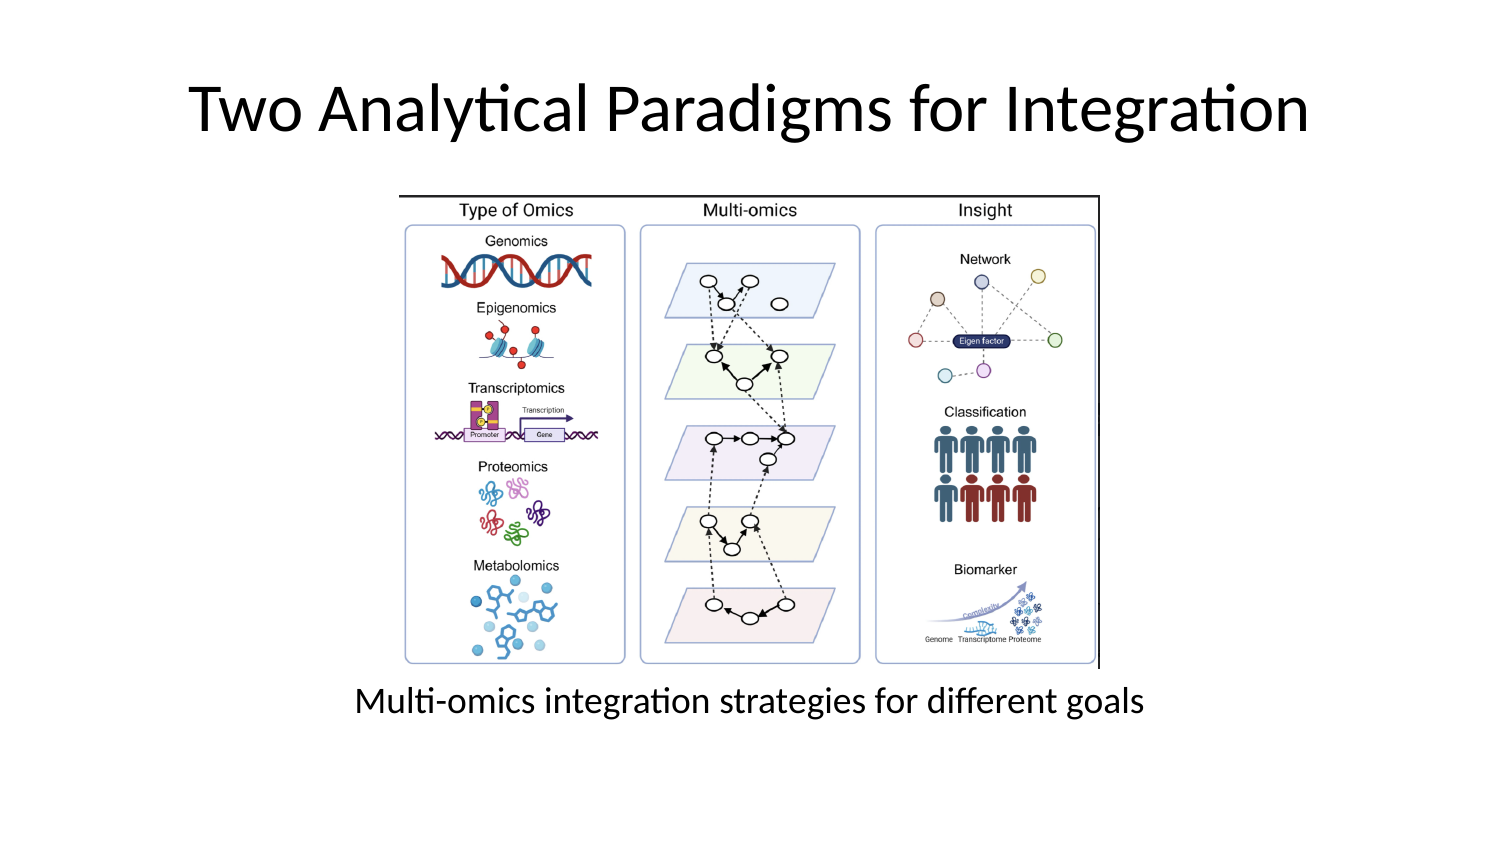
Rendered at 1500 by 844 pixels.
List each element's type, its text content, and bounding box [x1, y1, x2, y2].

picture [399, 195, 1101, 669]
title Two Analytical Paradigms for Integration [75, 33, 1425, 175]
text_box Multi-omics integration strategies for different goals [74, 668, 1425, 753]
